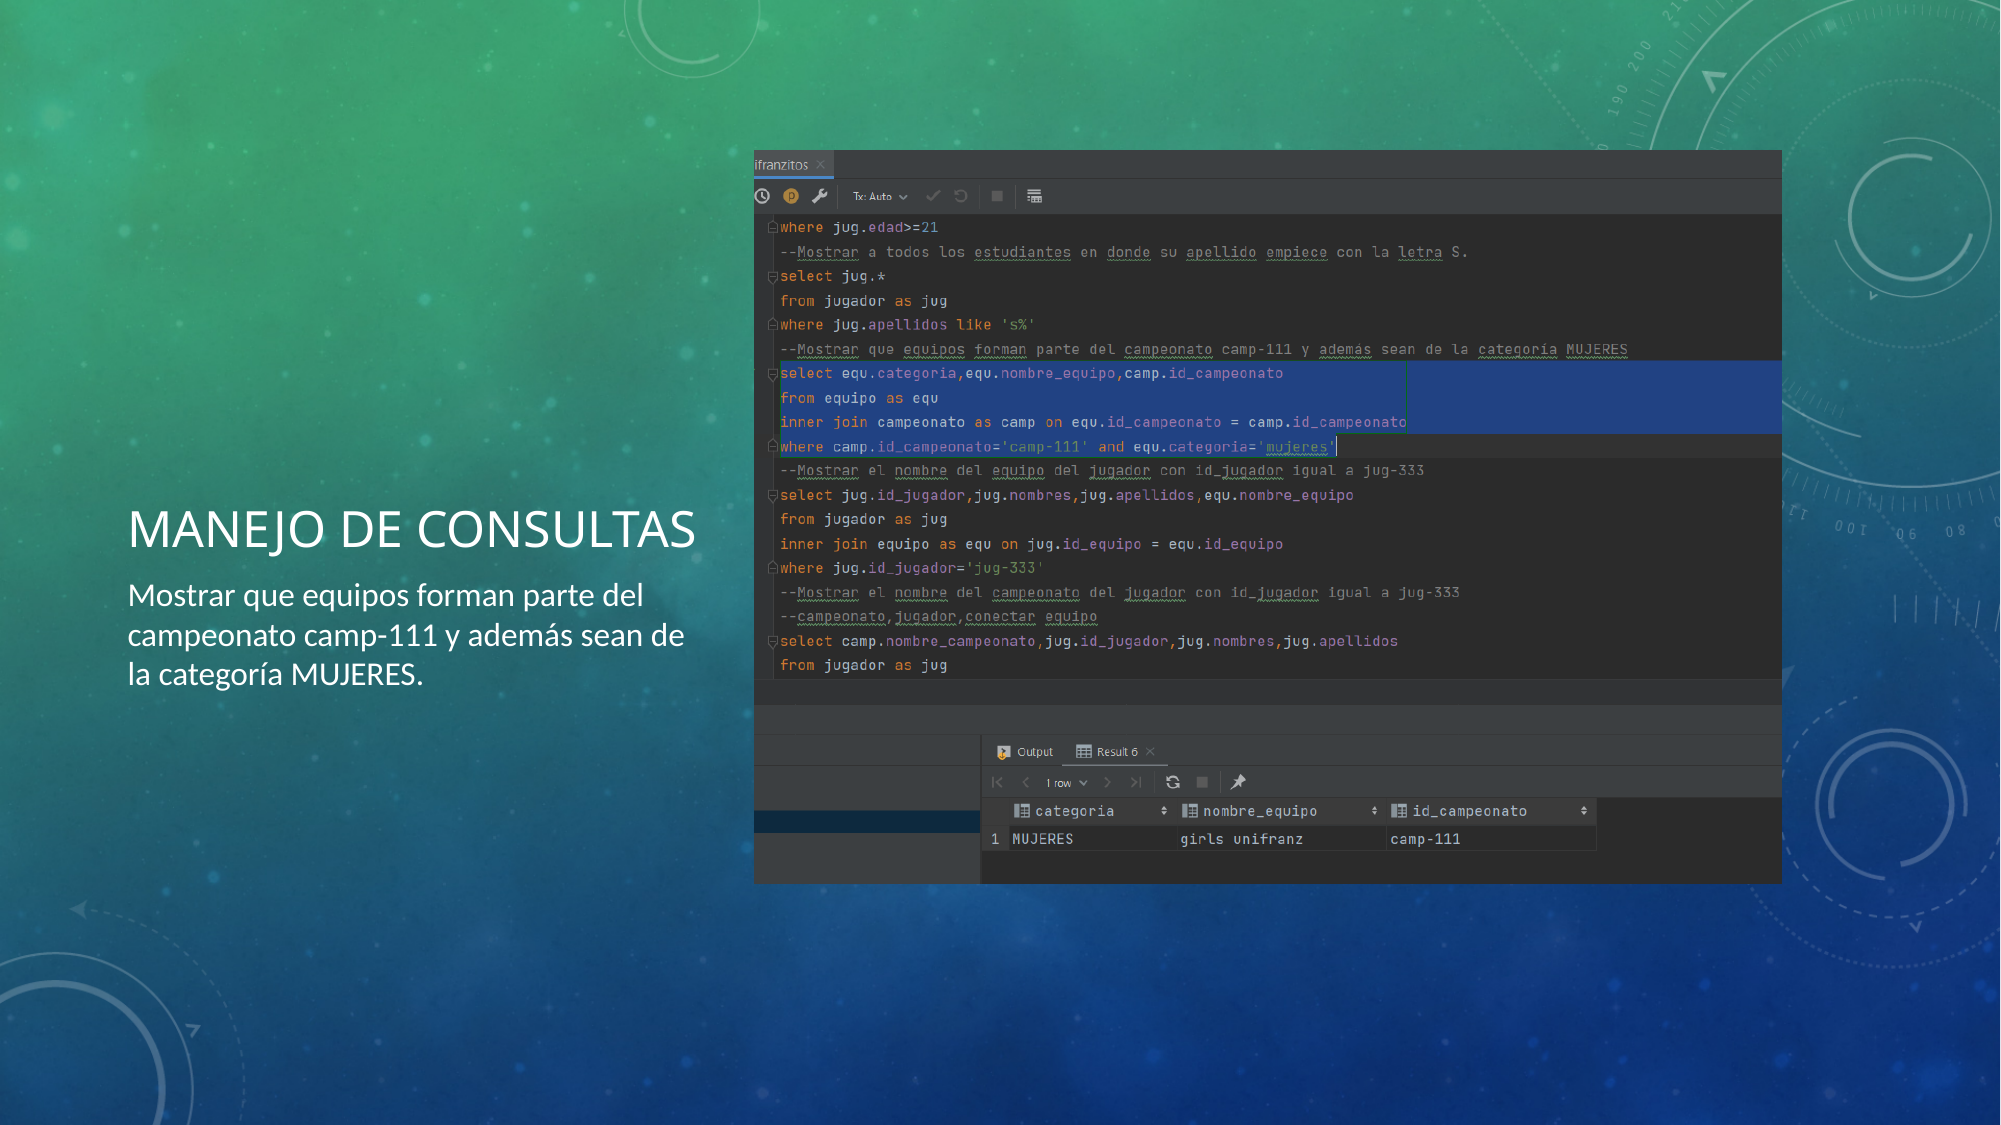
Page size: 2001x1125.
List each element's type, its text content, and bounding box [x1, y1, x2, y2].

title manejo de consultas [112, 340, 717, 565]
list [753, 149, 1783, 884]
picture [0, 0, 2001, 1125]
list Mostrar que equipos forman parte del campeonato camp-111 y además sean de la categoría MUJERES. [112, 565, 717, 866]
